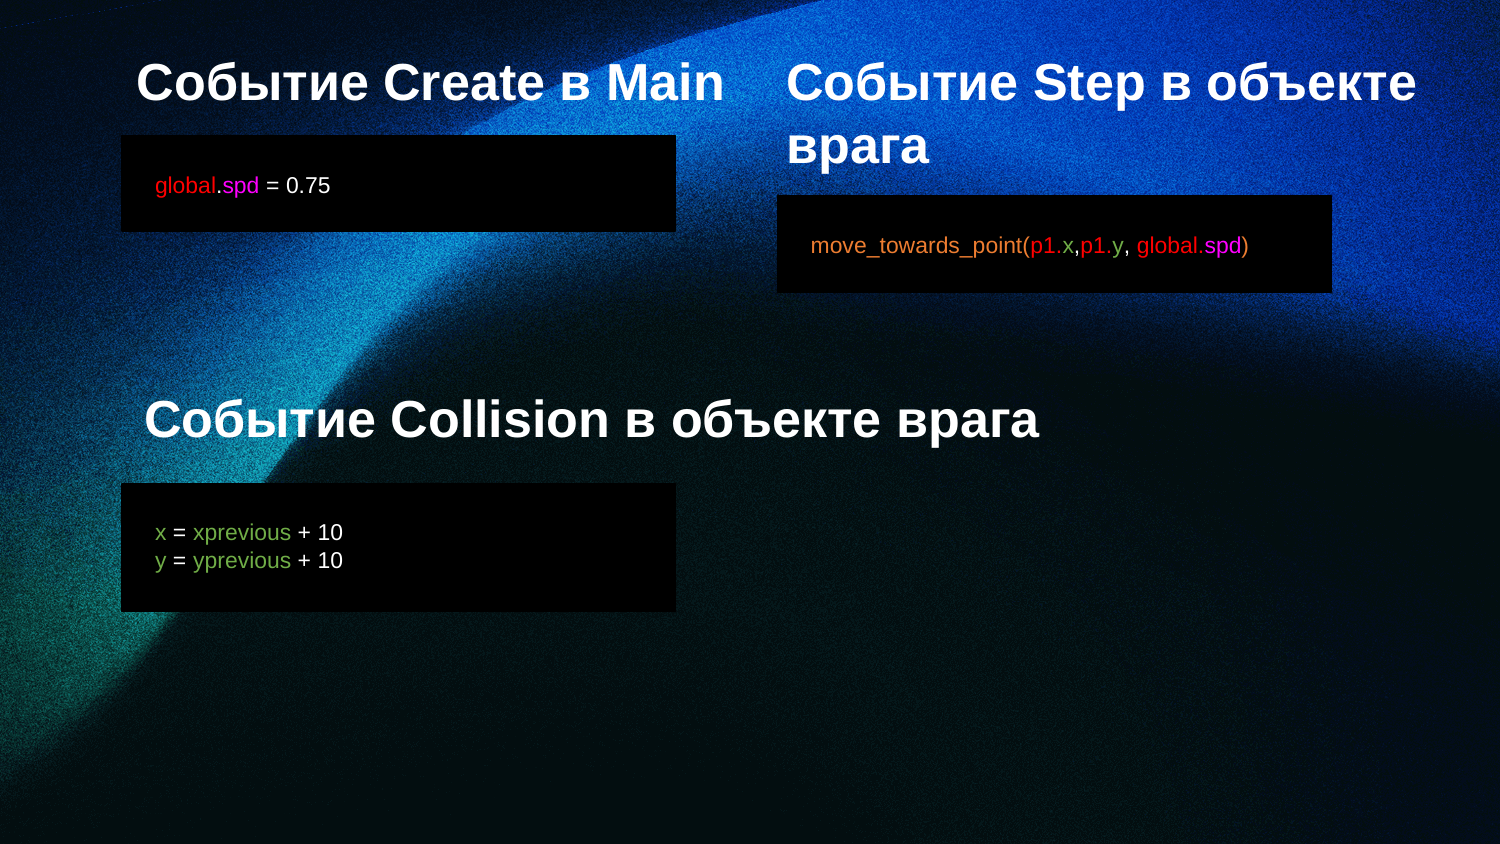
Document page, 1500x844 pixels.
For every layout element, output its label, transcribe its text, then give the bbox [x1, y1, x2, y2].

text_box move_towards_point(p1.x,p1.y, global.spd) [795, 211, 1338, 274]
text_box Событие Collision в объекте врага [129, 370, 1186, 467]
text_box global.spd = 0.75 [140, 151, 682, 214]
picture [0, 0, 1500, 844]
text_box x = xprevious + 10 y = yprevious + 10 [140, 502, 682, 683]
text_box Событие Create в Main [121, 33, 771, 130]
text_box Событие Step в объекте врага [771, 33, 1482, 130]
text_box [121, 484, 676, 612]
text_box [777, 196, 1332, 292]
text_box [121, 135, 676, 232]
